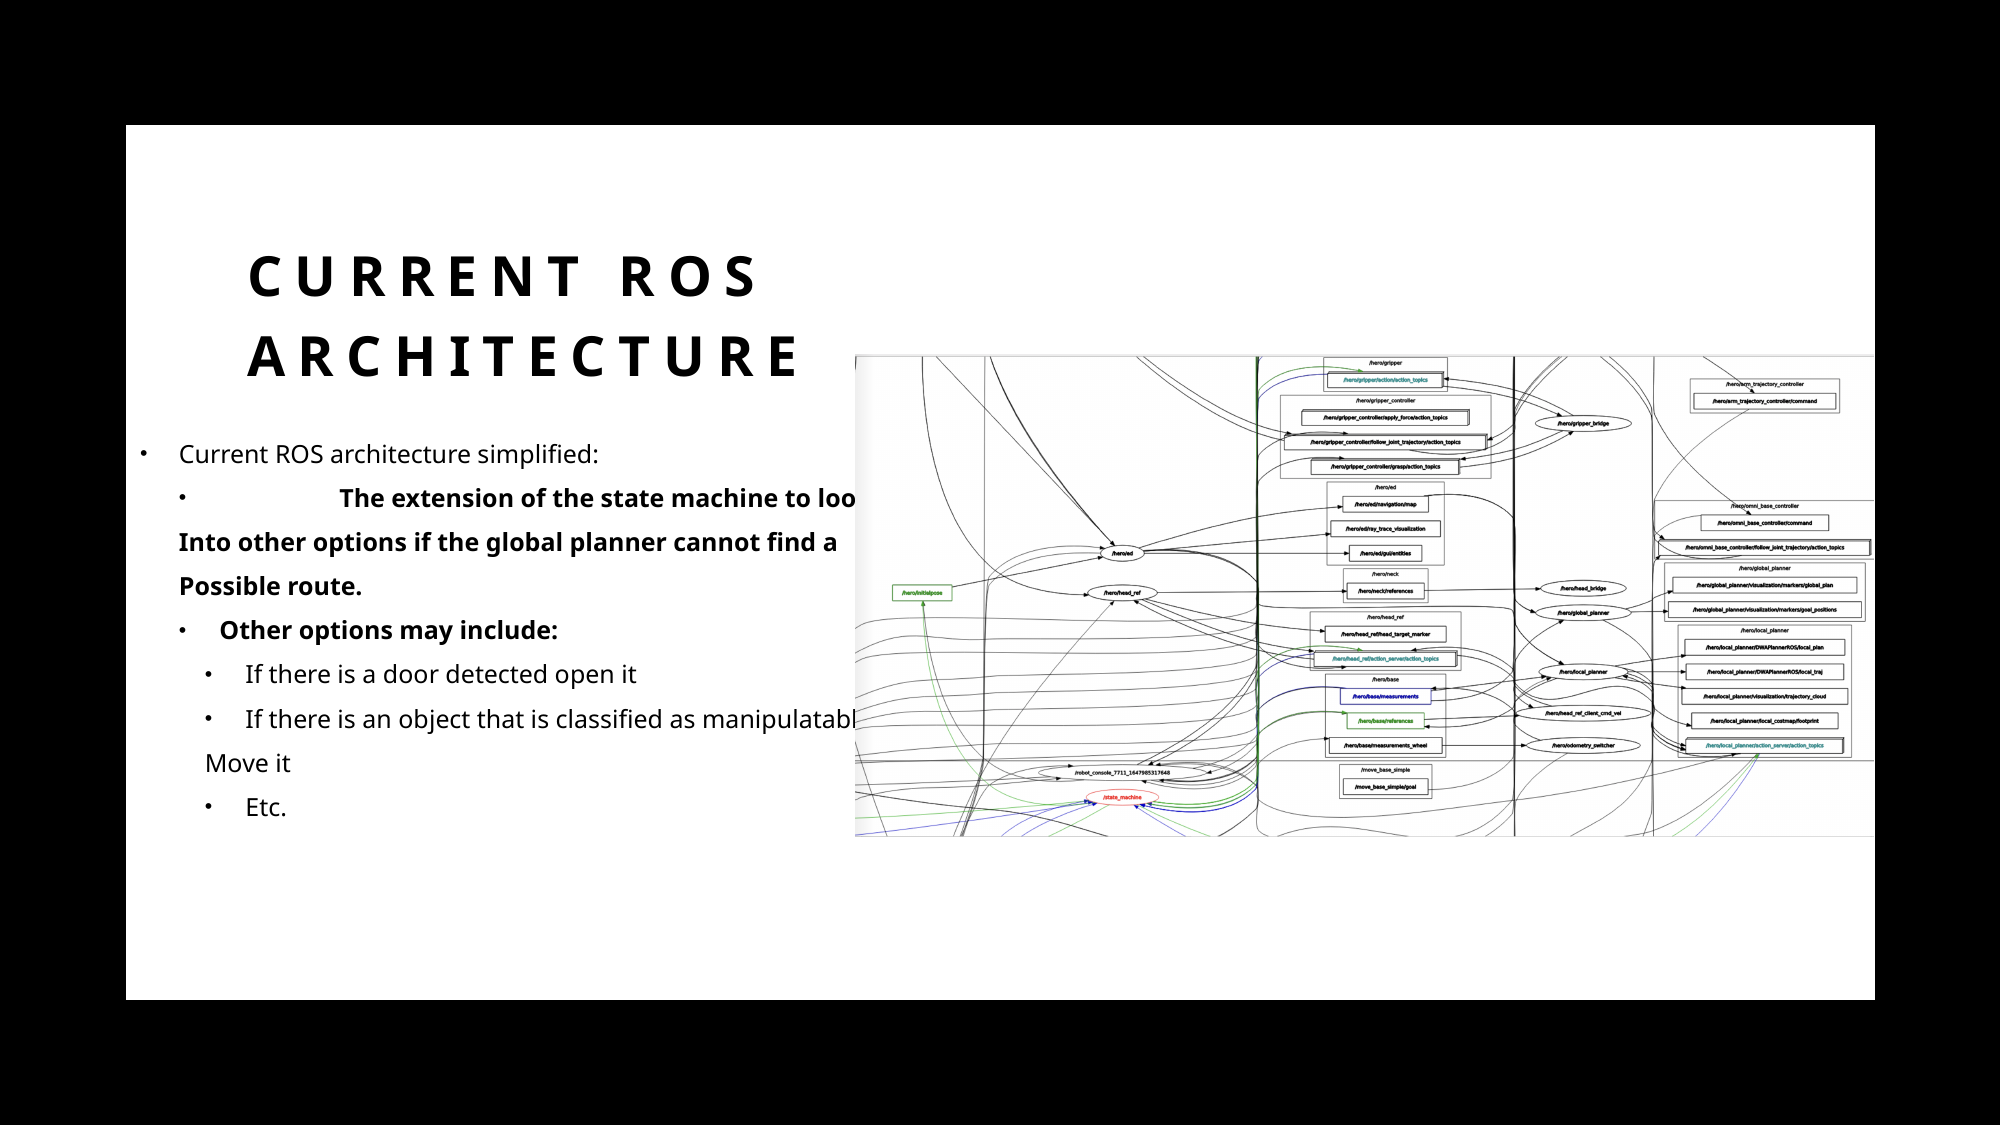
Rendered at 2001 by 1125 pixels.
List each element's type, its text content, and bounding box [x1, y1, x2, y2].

list Current ROS architecture simplified: The extension of the state machine to look Into other options if the global planner cannot find a Possible route. Other options may include: If there is a door detected open it If there is an object that is classified as manipulatable Move it Etc. [125, 424, 893, 882]
text_box [125, 124, 1876, 1001]
text_box [0, 0, 2000, 1125]
picture [855, 354, 1874, 837]
title Current ROS architecture [232, 218, 1062, 395]
